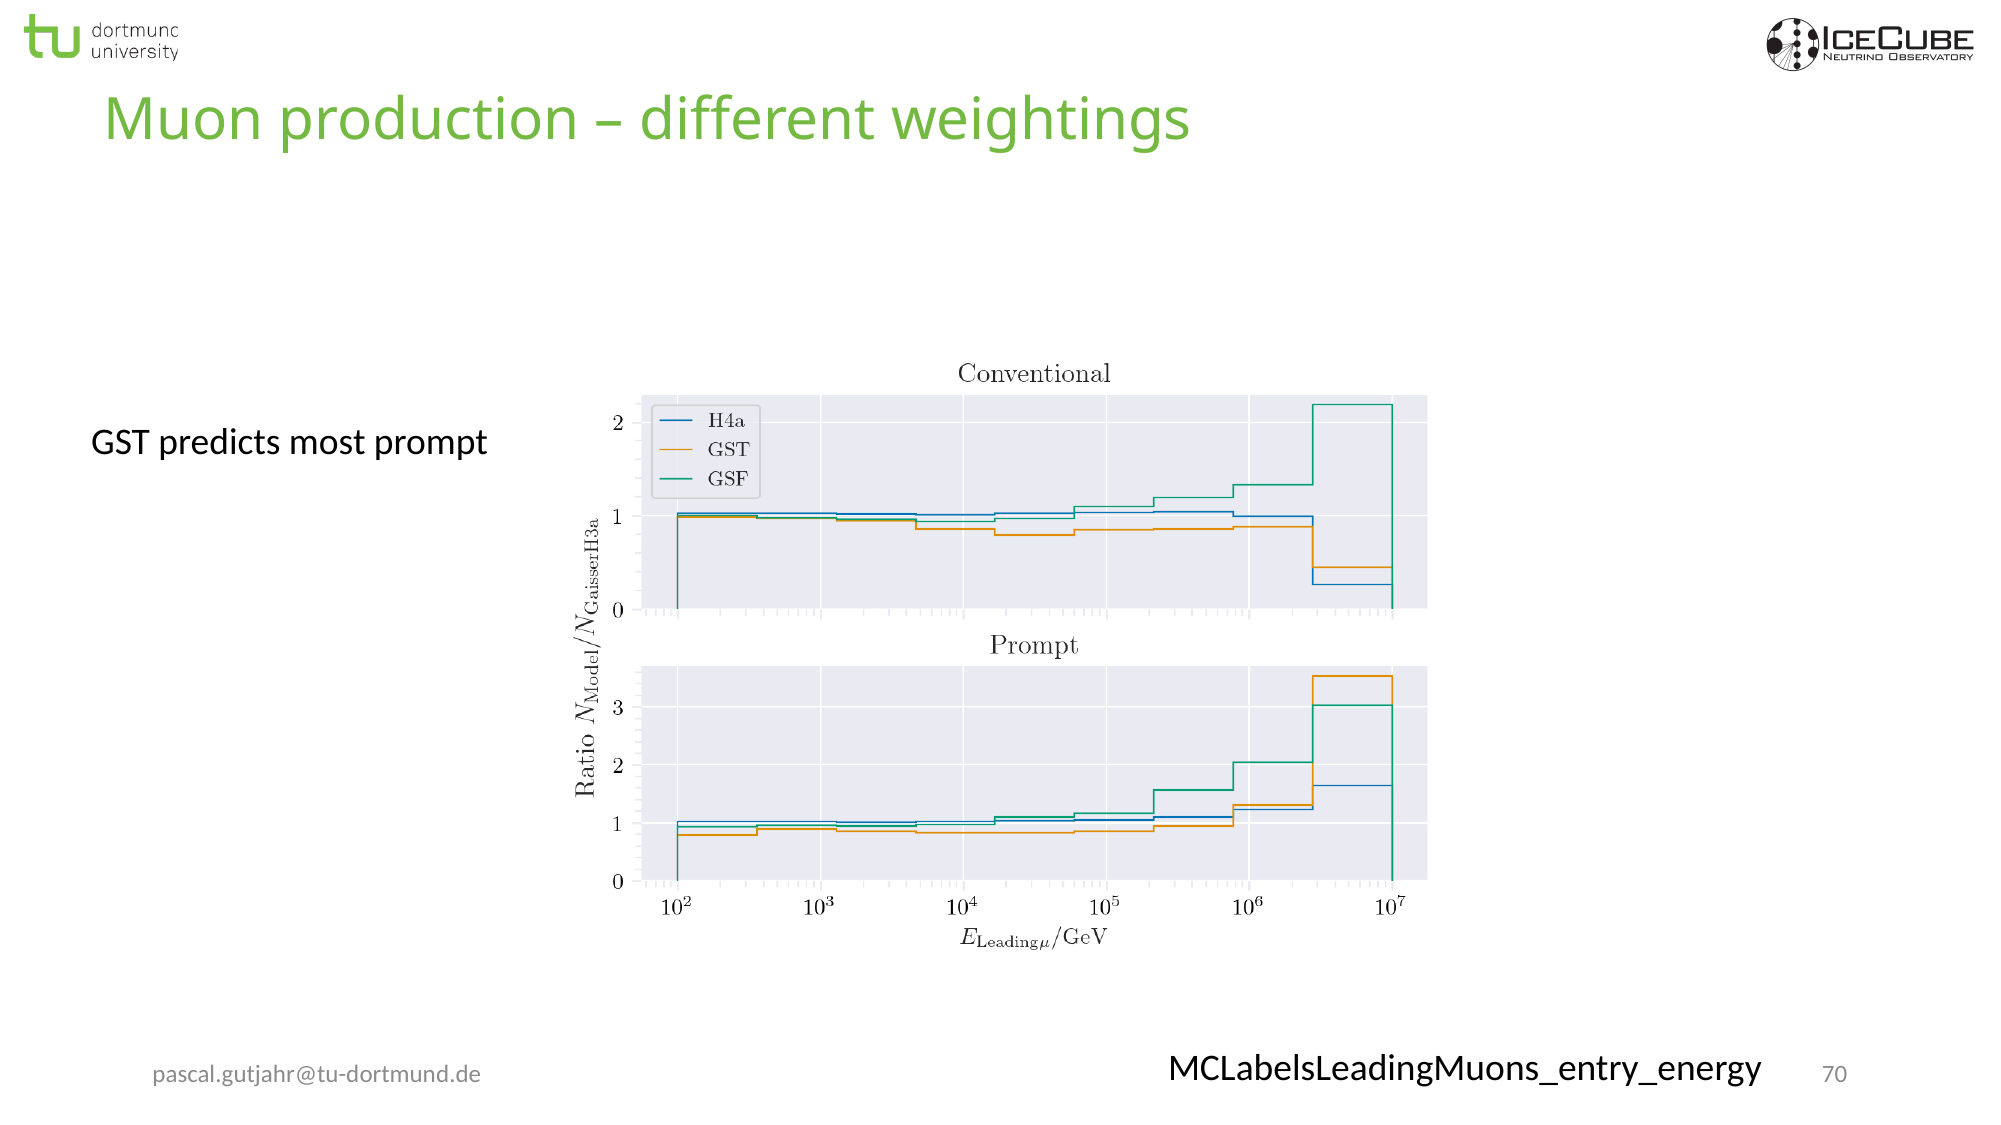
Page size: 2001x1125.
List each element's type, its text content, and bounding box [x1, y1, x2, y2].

slide_number pascal.gutjahr@tu-dortmund.de [137, 1042, 588, 1103]
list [558, 347, 1442, 965]
text_box GST predicts most prompt [76, 409, 521, 470]
title Muon production – different weightings [88, 59, 1977, 182]
text_box MCLabelsLeadingMuons_entry_energy [1153, 1035, 1778, 1096]
slide_number 70 [1412, 1042, 1863, 1103]
